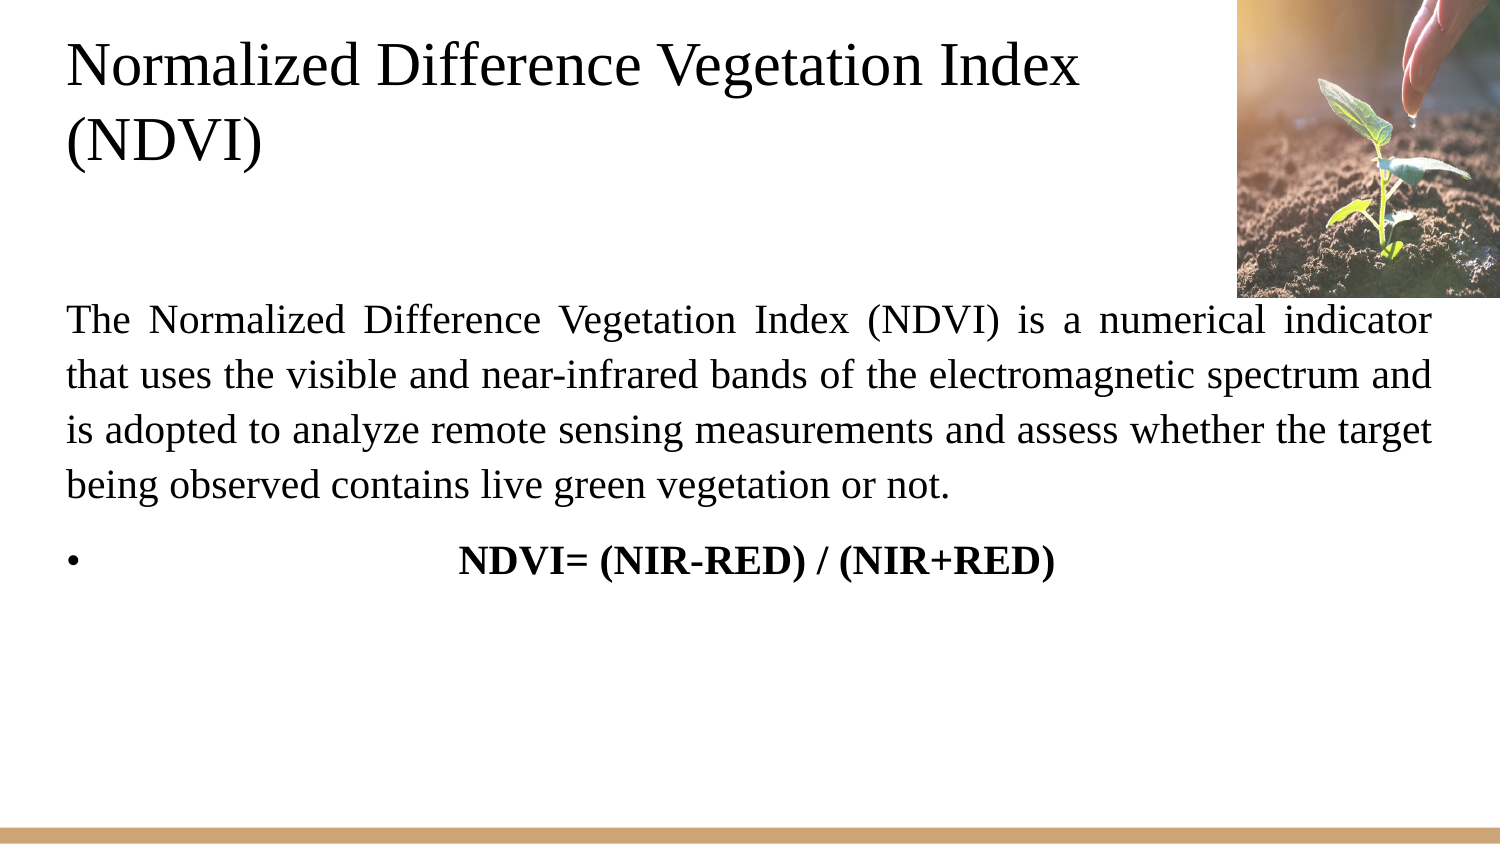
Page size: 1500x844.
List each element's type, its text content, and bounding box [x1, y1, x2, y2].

title Normalized Difference Vegetation Index (NDVI) [51, 51, 1215, 189]
list The Normalized Difference Vegetation Index (NDVI) is a numerical indicator that uses the visible and near-infrared bands of the electromagnetic spectrum and is adopted to analyze remote sensing measurements and assess whether the target being observed contains live green vegetation or not. • NDVI= (NIR-RED) / (NIR+RED) [51, 200, 1449, 752]
picture [1236, 0, 1500, 299]
